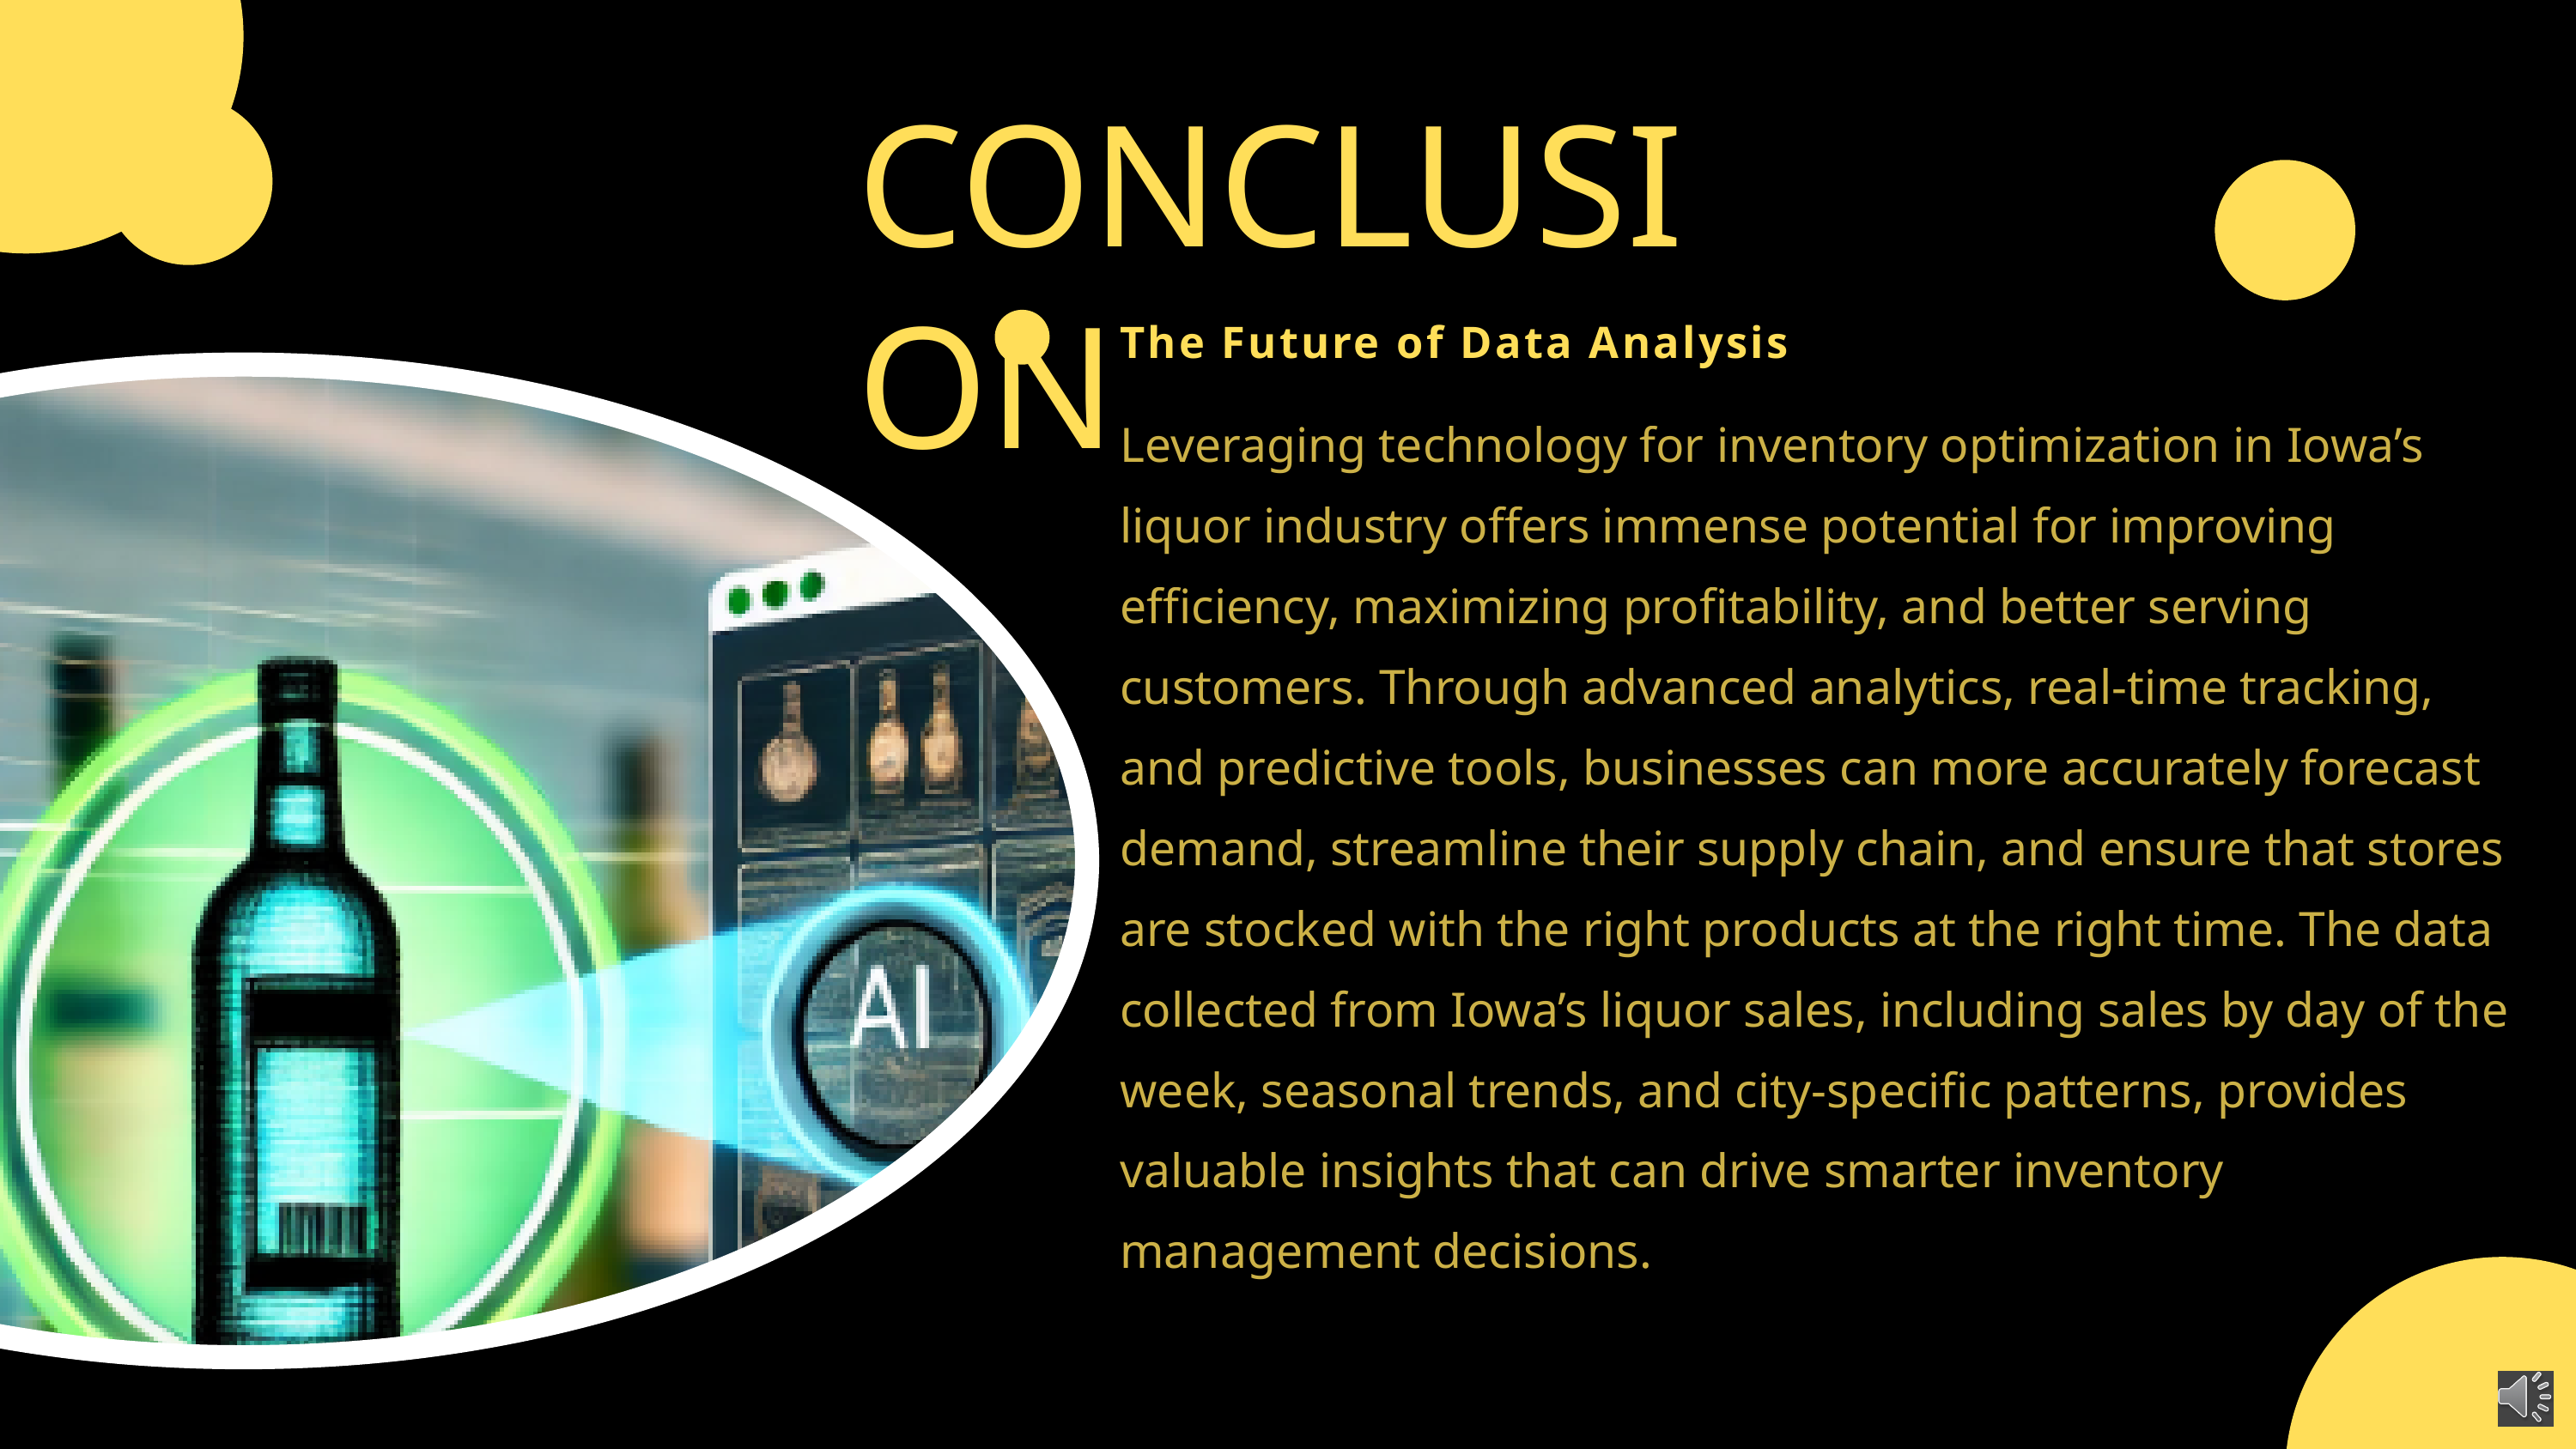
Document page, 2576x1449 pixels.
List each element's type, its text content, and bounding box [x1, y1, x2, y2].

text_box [2284, 1256, 2576, 1449]
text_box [2215, 159, 2356, 301]
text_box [0, 0, 244, 254]
text_box Leveraging technology for inventory optimization in Iowa’s liquor industry offers immense potential for improving efficiency, maximizing profitability, and better serving customers. Through advanced analytics, real-time tracking, and predictive tools, businesses can more accurately forecast demand, streamline their supply chain, and ensure that stores are stocked with the right products at the right time. The data collected from Iowa’s liquor sales, including sales by day of the week, seasonal trends, and city-specific patterns, provides valuable insights that can drive smarter inventory management decisions. [1120, 391, 2527, 1359]
text_box The Future of Data Analysis [1120, 306, 1898, 367]
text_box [104, 97, 273, 265]
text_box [994, 309, 1050, 362]
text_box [0, 364, 1088, 1358]
text_box CONCLUSION [857, 79, 1719, 482]
picture [2497, 1369, 2555, 1428]
